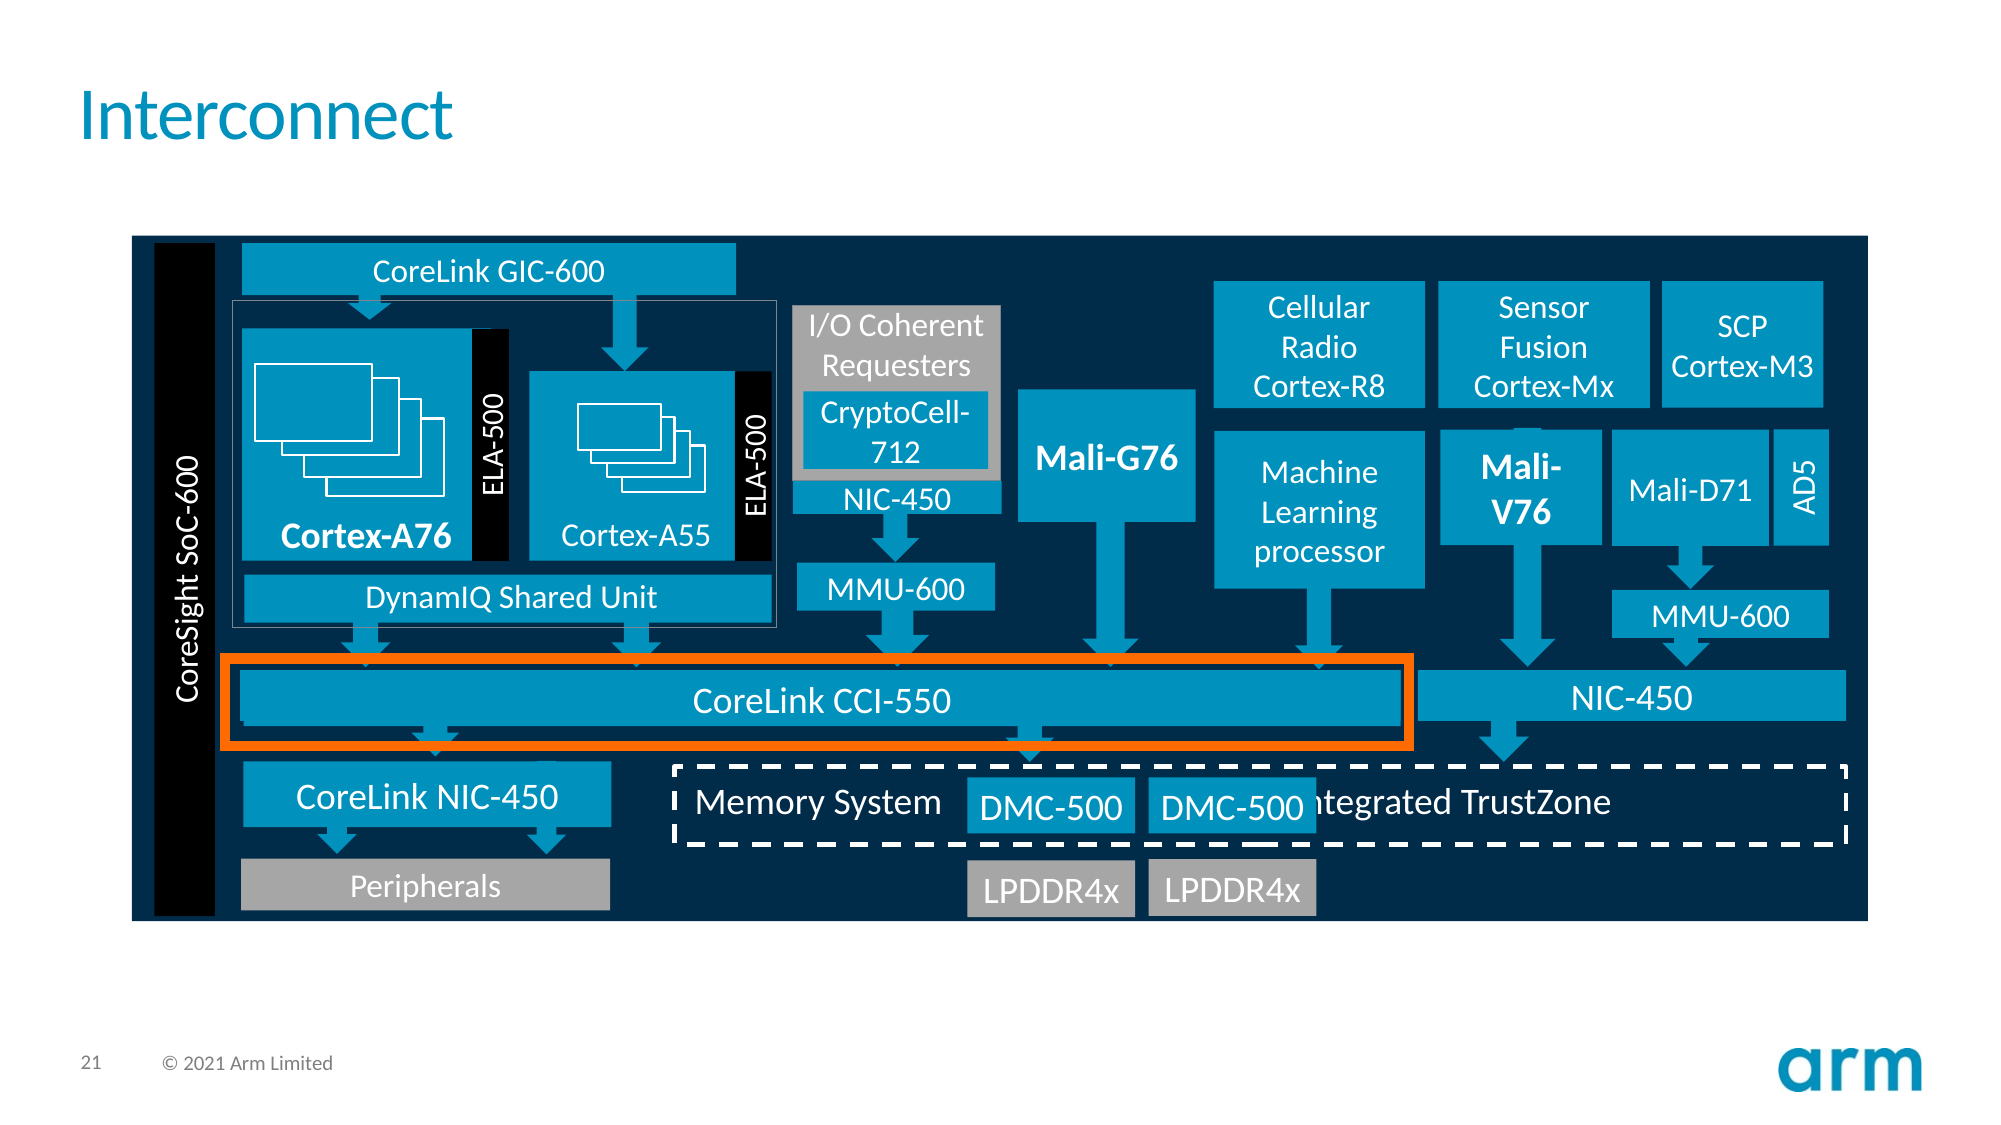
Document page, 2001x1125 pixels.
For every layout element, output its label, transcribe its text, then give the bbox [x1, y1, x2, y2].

picture [1803, 1048, 1922, 1092]
picture [1889, 1048, 1903, 1053]
picture [1778, 1072, 1794, 1092]
picture [1778, 1048, 1794, 1067]
picture [1788, 1056, 1812, 1083]
title Interconnect [78, 78, 1922, 186]
picture [1911, 1048, 1922, 1062]
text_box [131, 235, 1869, 922]
